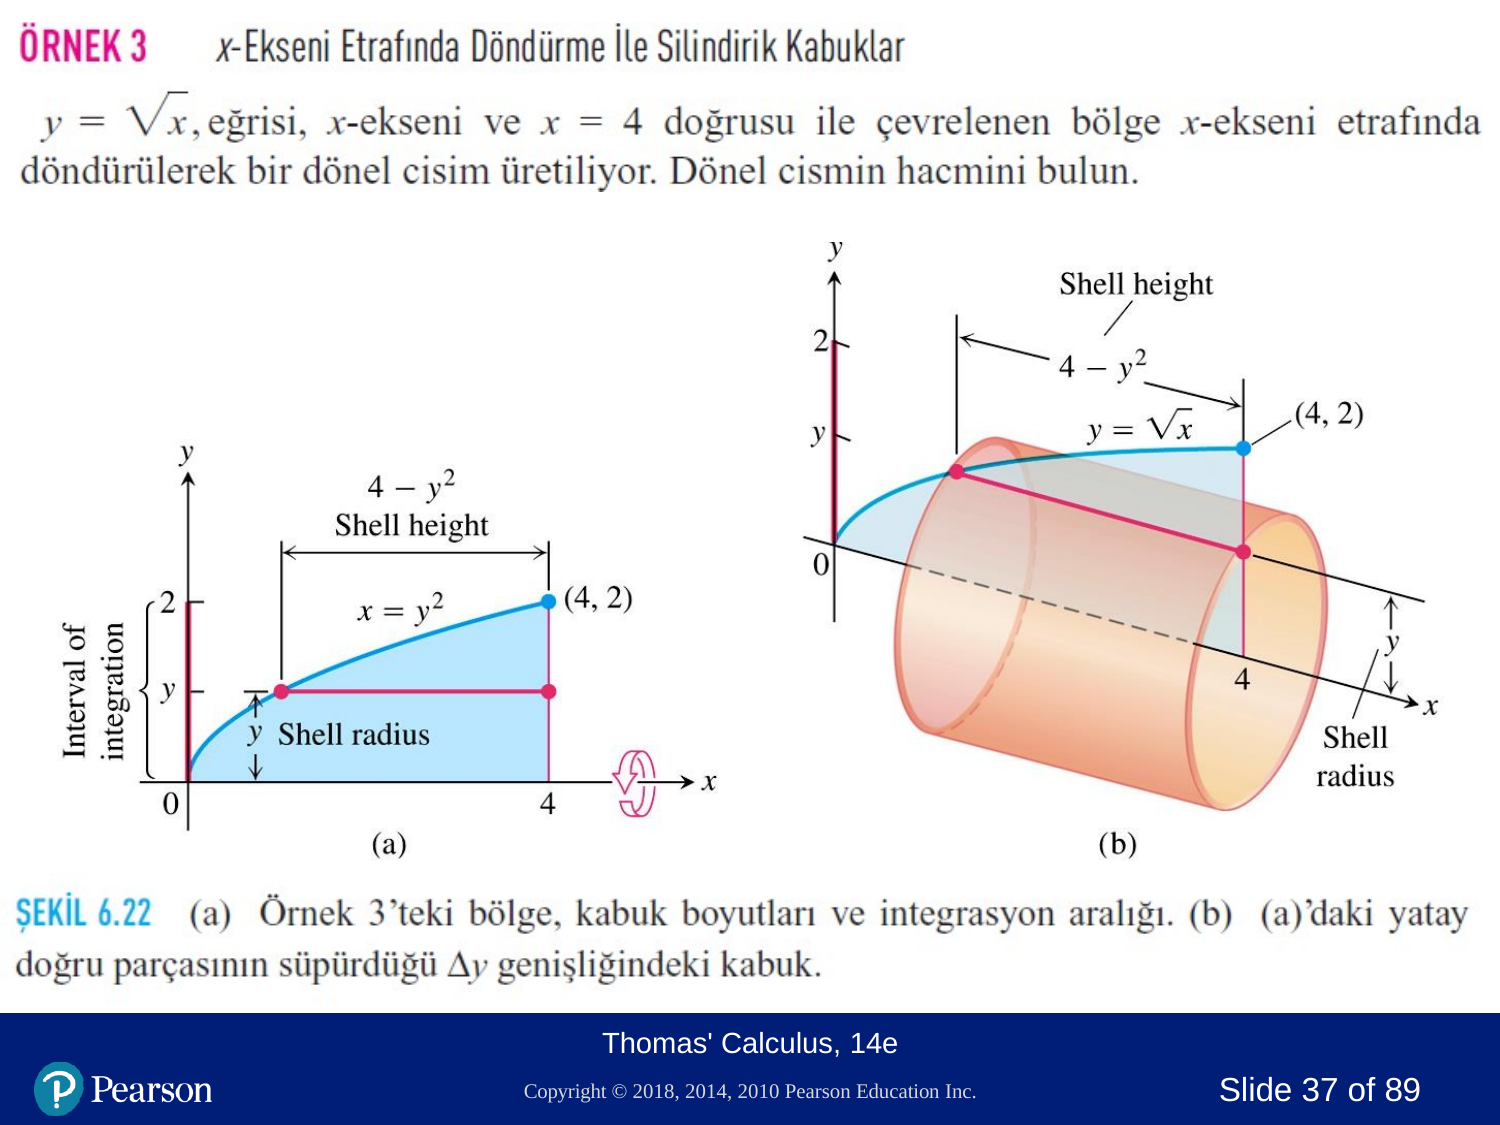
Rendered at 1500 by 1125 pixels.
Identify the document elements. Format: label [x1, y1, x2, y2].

text_box [19, 22, 1483, 192]
text_box [0, 241, 1500, 1125]
